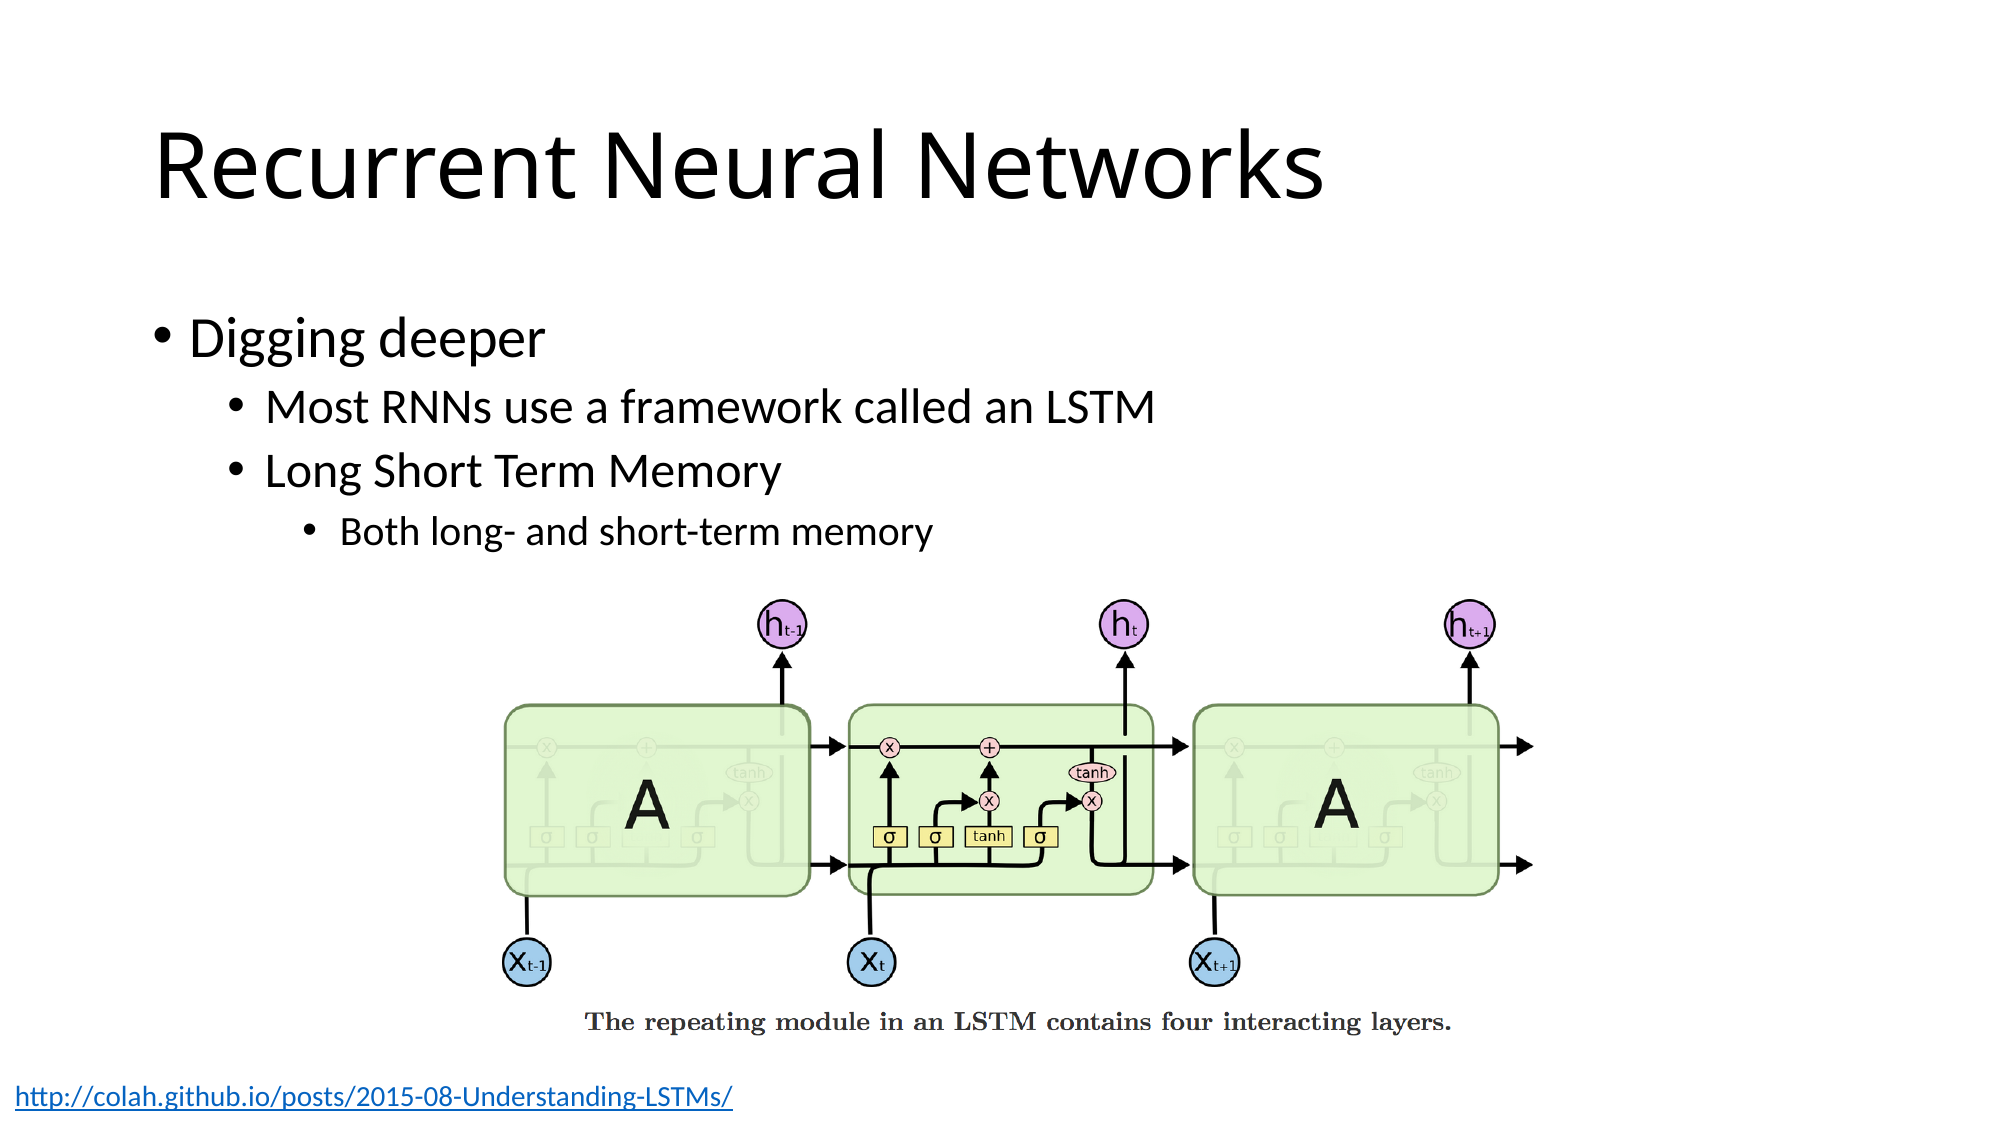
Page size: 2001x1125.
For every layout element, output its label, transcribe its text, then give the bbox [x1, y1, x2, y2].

text_box http://colah.github.io/posts/2015-08-Understanding-LSTMs/ [0, 1070, 1034, 1125]
title Recurrent Neural Networks [137, 59, 1863, 278]
picture [438, 566, 1562, 1062]
list Digging deeper Most RNNs use a framework called an LSTM Long Short Term Memory Both long- and short-term memory [137, 299, 1863, 1014]
